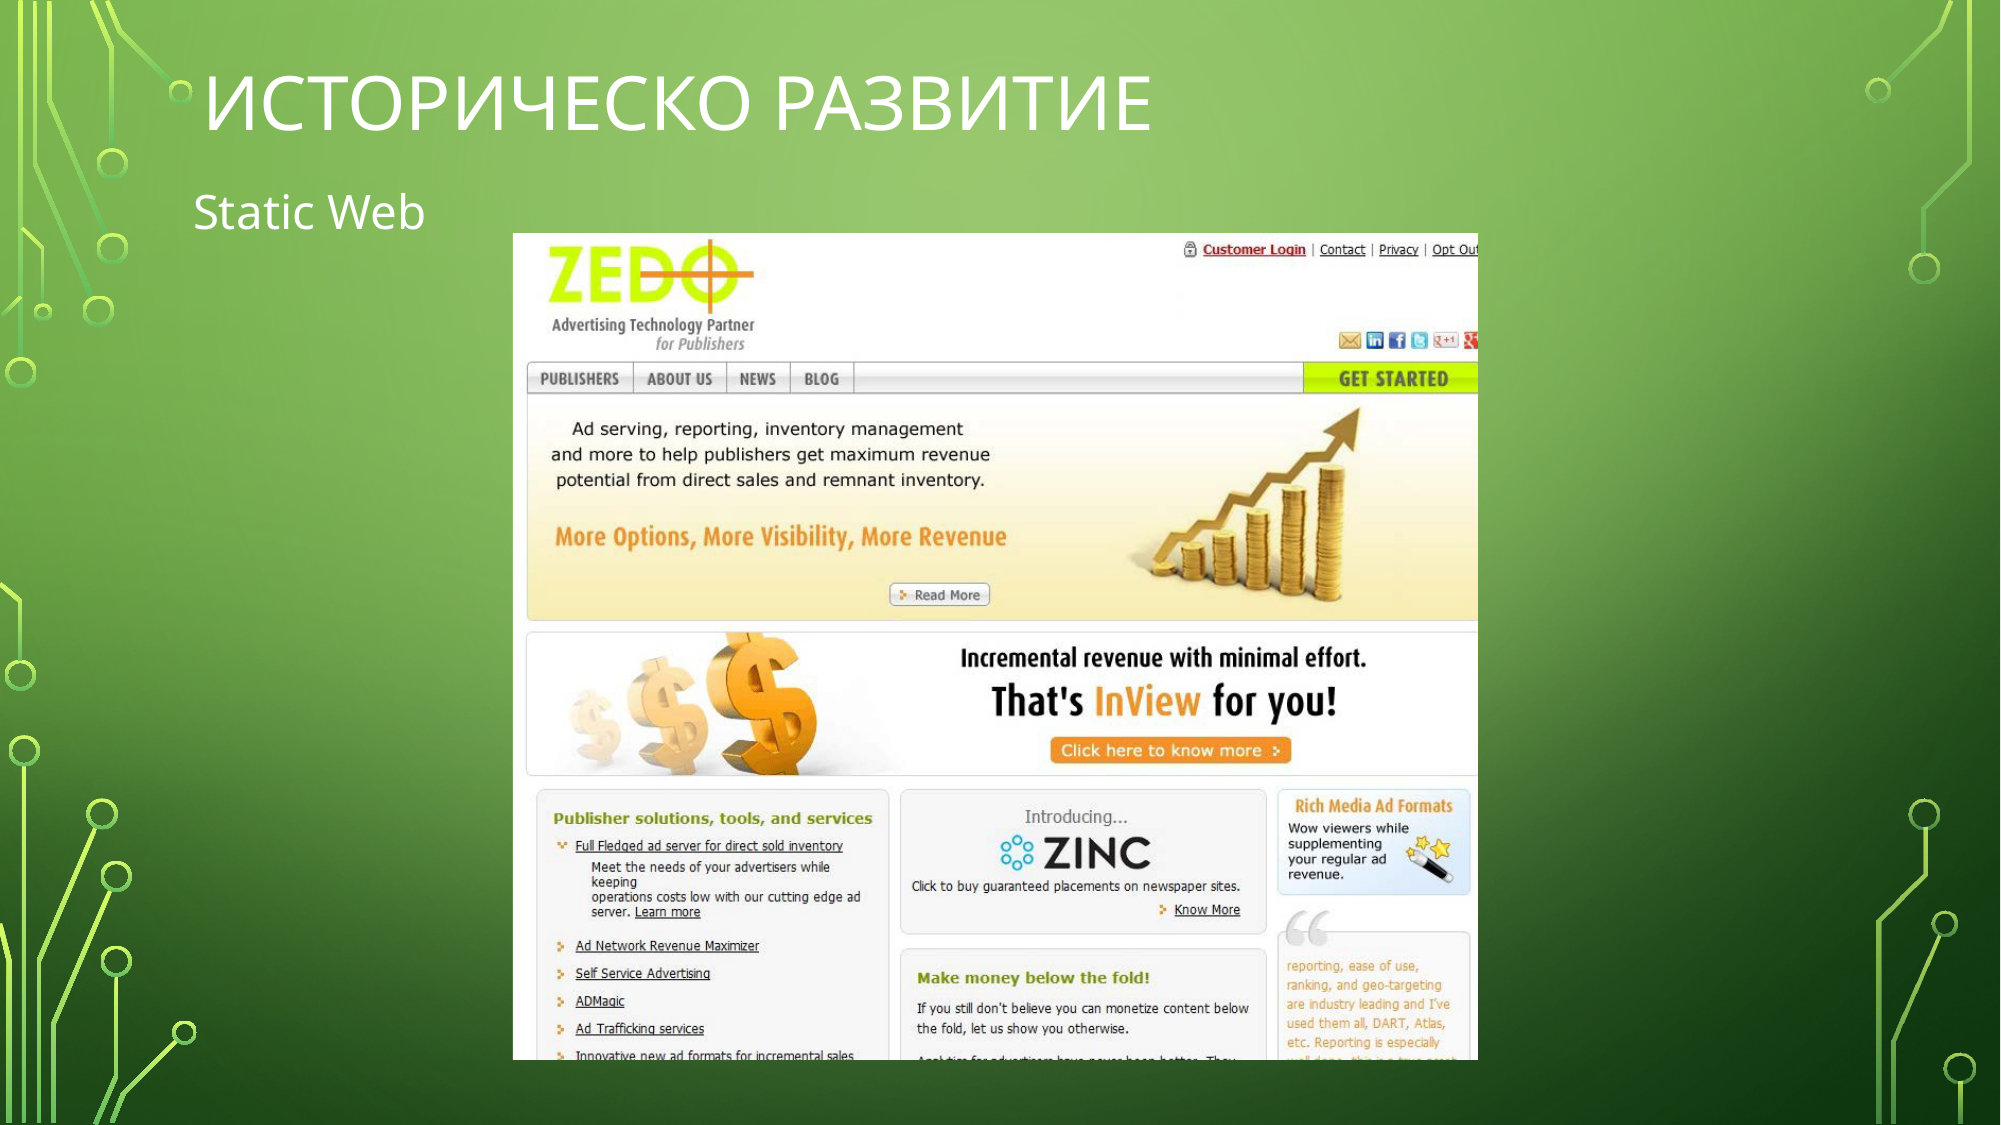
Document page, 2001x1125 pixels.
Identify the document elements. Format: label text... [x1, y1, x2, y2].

title Историческо развитие [187, 44, 1813, 166]
picture [512, 232, 1479, 1060]
text_box Static Web [178, 166, 1822, 247]
text_box [0, 313, 512, 958]
